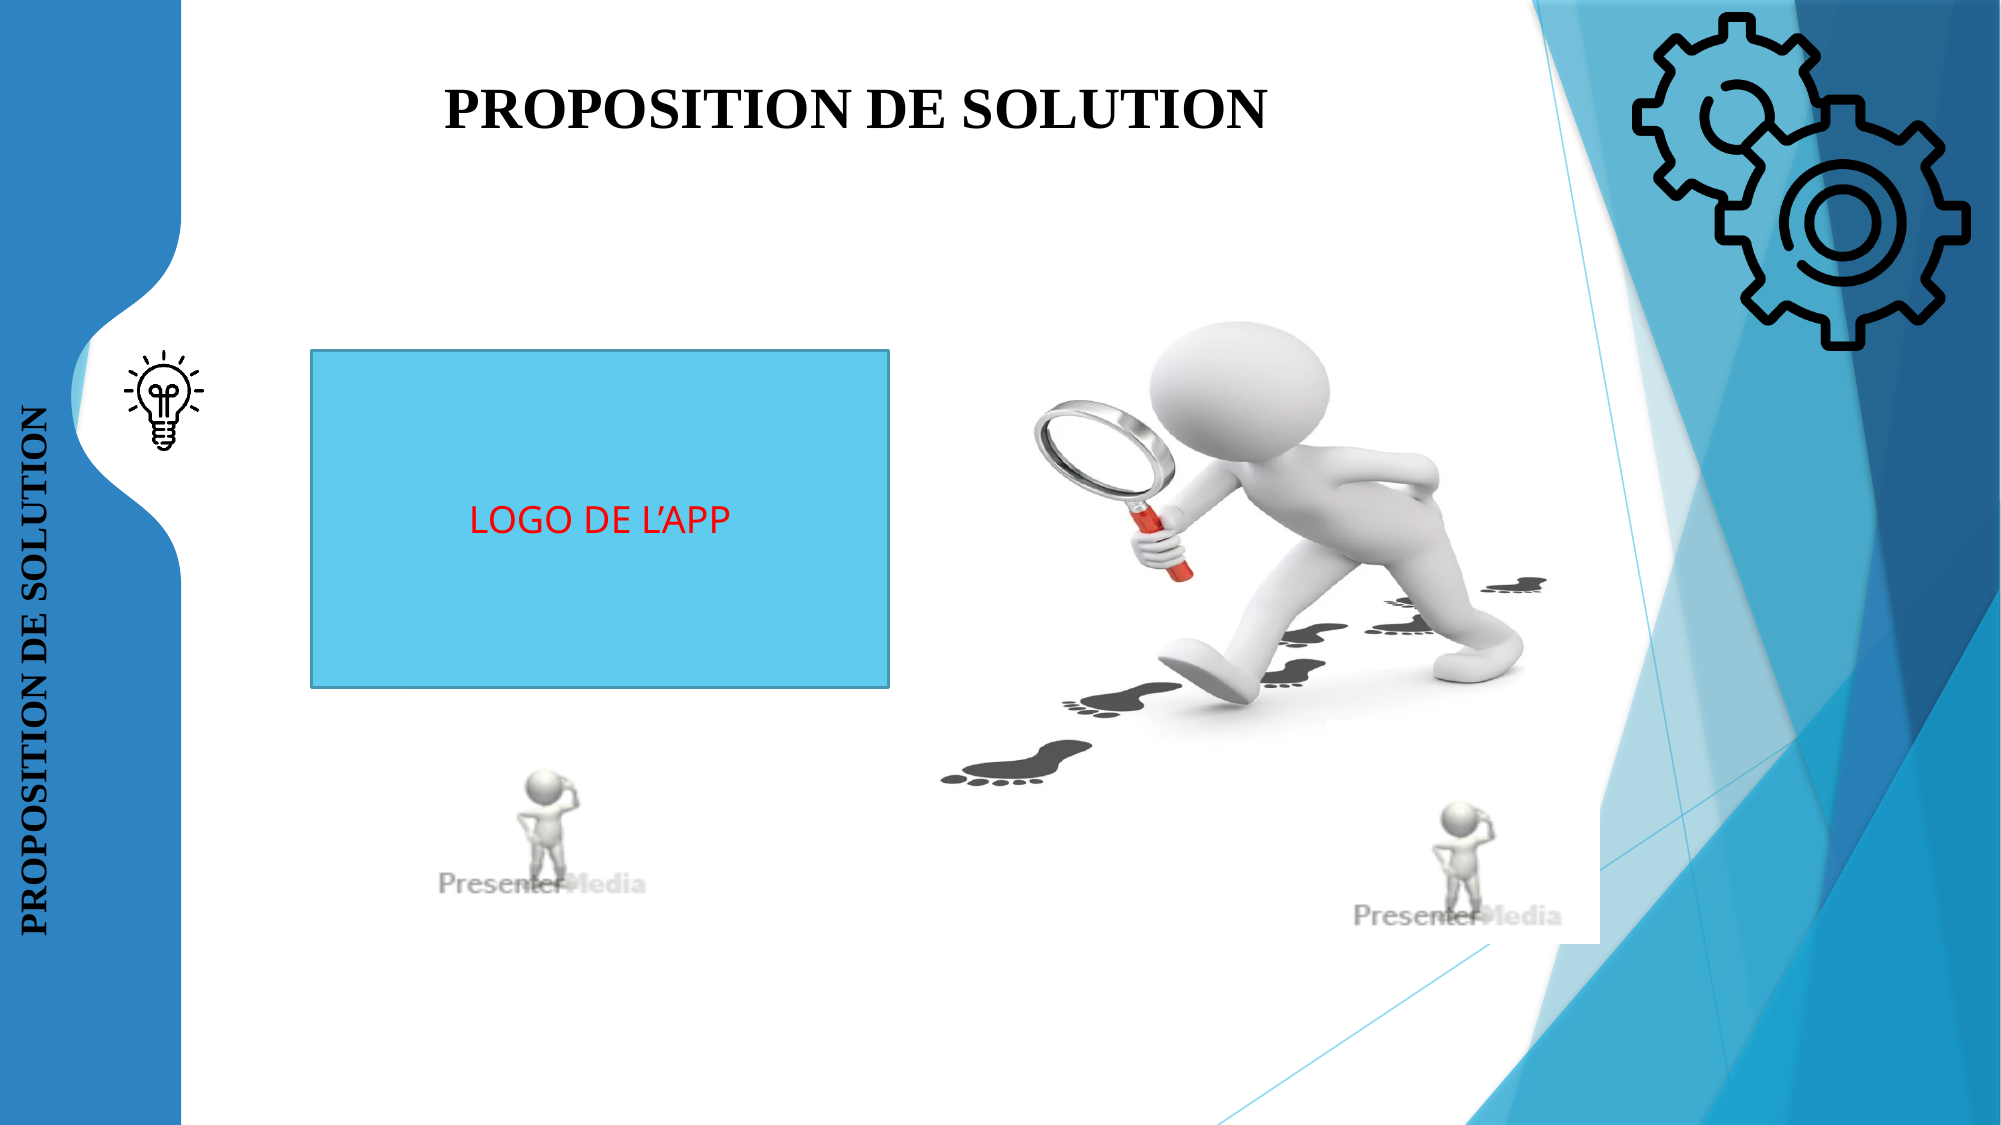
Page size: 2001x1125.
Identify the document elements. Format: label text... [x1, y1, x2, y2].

text_box LOGO DE L’APP [310, 349, 890, 689]
text_box [0, 0, 183, 1125]
picture [1631, 11, 1971, 351]
text_box PROPOSITION DE SOLUTION [1, 390, 62, 951]
picture [913, 317, 1600, 944]
text_box PROPOSITION DE SOLUTION [430, 62, 1434, 148]
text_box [95, 329, 233, 467]
picture [410, 687, 685, 912]
